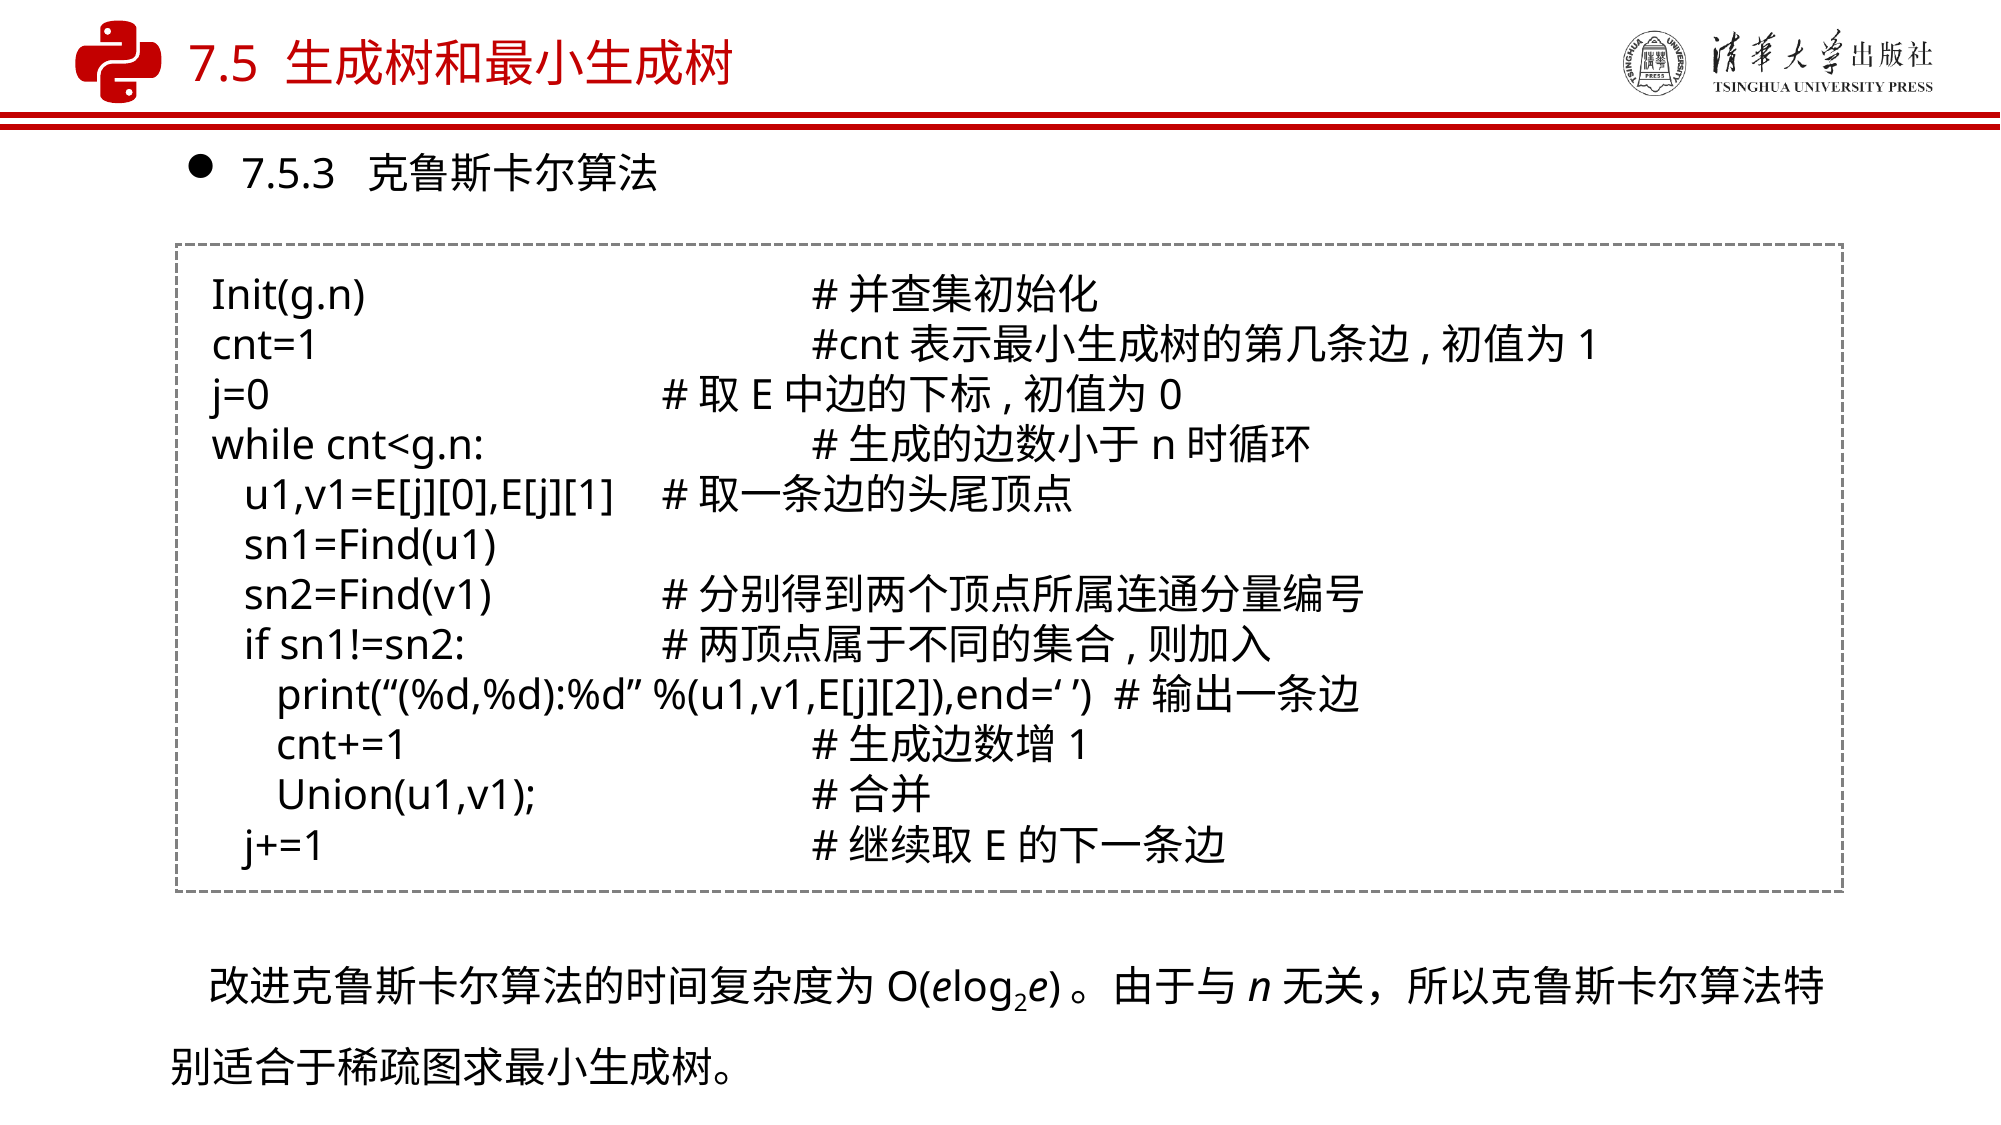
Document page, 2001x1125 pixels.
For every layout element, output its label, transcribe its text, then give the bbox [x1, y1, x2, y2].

text_box Init(g.n) #并查集初始化 cnt=1 #cnt表示最小生成树的第几条边,初值为1 j=0 #取E中边的下标,初值为0 while cnt<g.n: #生成的边数小于n时循环 u1,v1=E[j][0],E[j][1] #取一条边的头尾顶点 sn1=Find(u1) sn2=Find(v1) #分别得到两个顶点所属连通分量编号 if sn1!=sn2: #两顶点属于不同的集合,则加入 print(“(%d,%d):%d” %(u1,v1,E[j][2]),end=‘ ’) #输出一条边 cnt+=1 #生成边数增1 Union(u1,v1); #合并 j+=1 #继续取E的下一条边 [175, 243, 1844, 893]
text_box 7.5 生成树和最小生成树 [174, 24, 750, 99]
text_box 改进克鲁斯卡尔算法的时间复杂度为O(elog2e)。由于与n无关，所以克鲁斯卡尔算法特别适合于稀疏图求最小生成树。 [155, 923, 1856, 1099]
text_box 7.5.3 克鲁斯卡尔算法 [170, 139, 966, 204]
